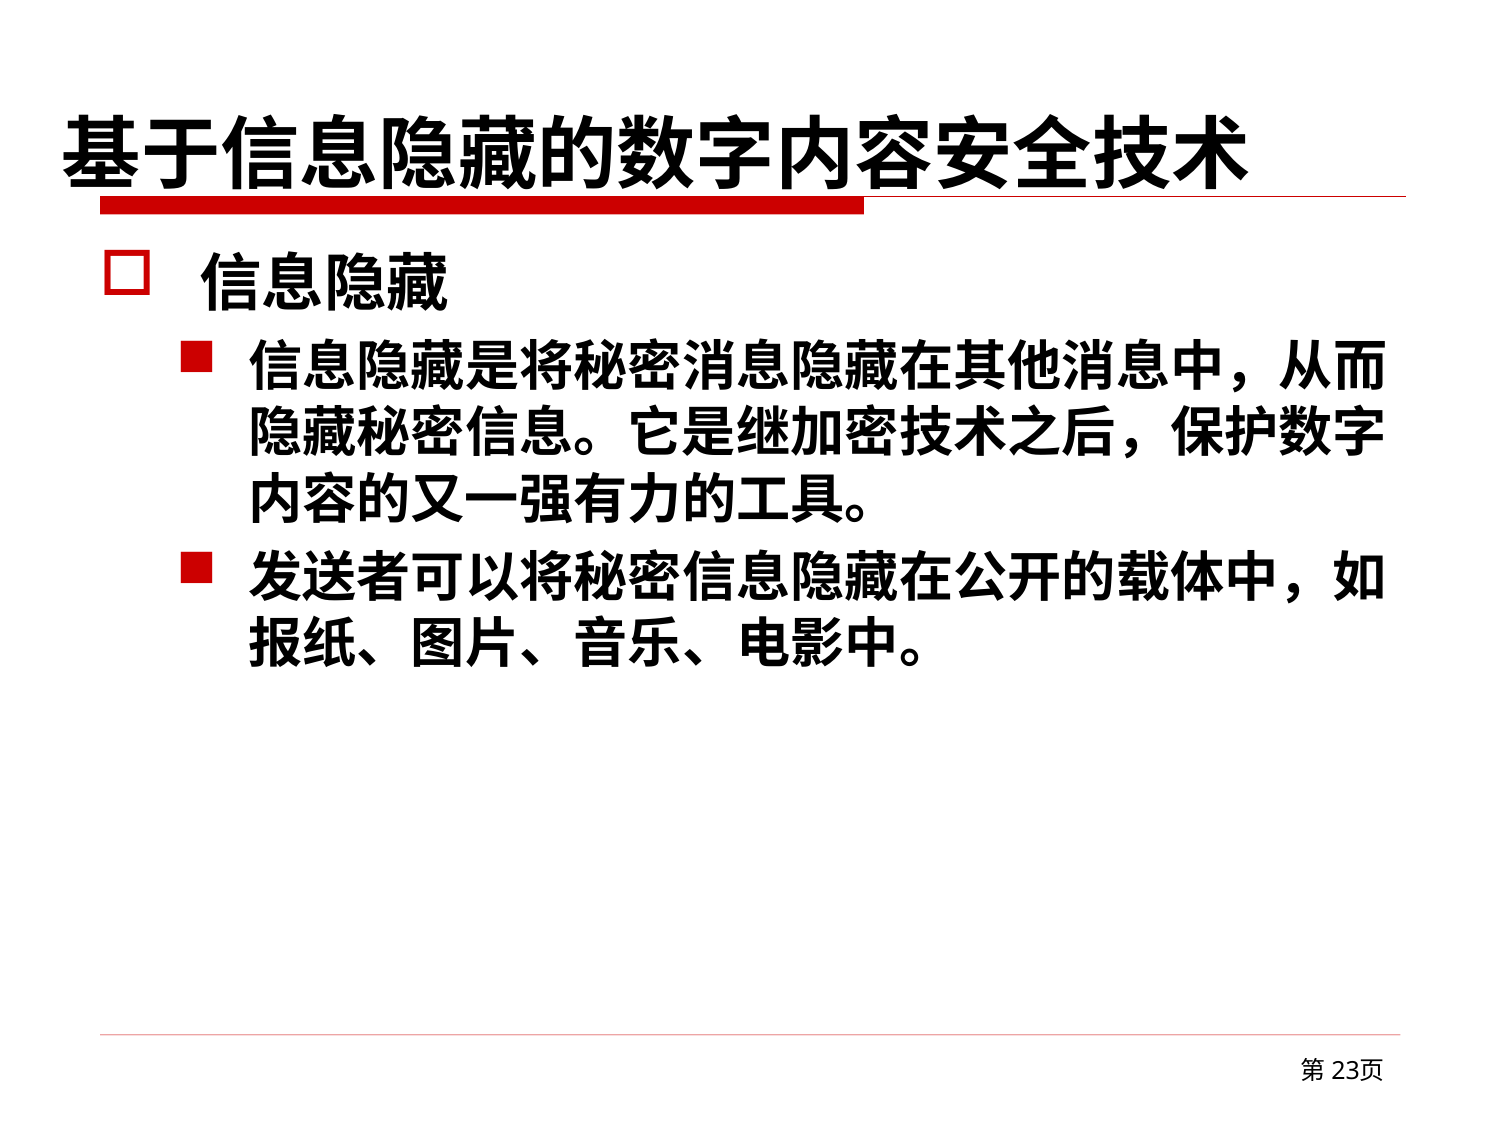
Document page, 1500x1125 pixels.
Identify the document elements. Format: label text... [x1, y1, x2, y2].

text_box 基于信息隐藏的数字内容安全技术 [46, 66, 1397, 206]
list 信息隐藏 信息隐藏是将秘密消息隐藏在其他消息中，从而隐藏秘密信息。它是继加密技术之后，保护数字内容的又一强有力的工具。 发送者可以将秘密信息隐藏在公开的载体中，如报纸、图片、音乐、电影中。 [84, 243, 1436, 989]
slide_number [1074, 1046, 1401, 1103]
